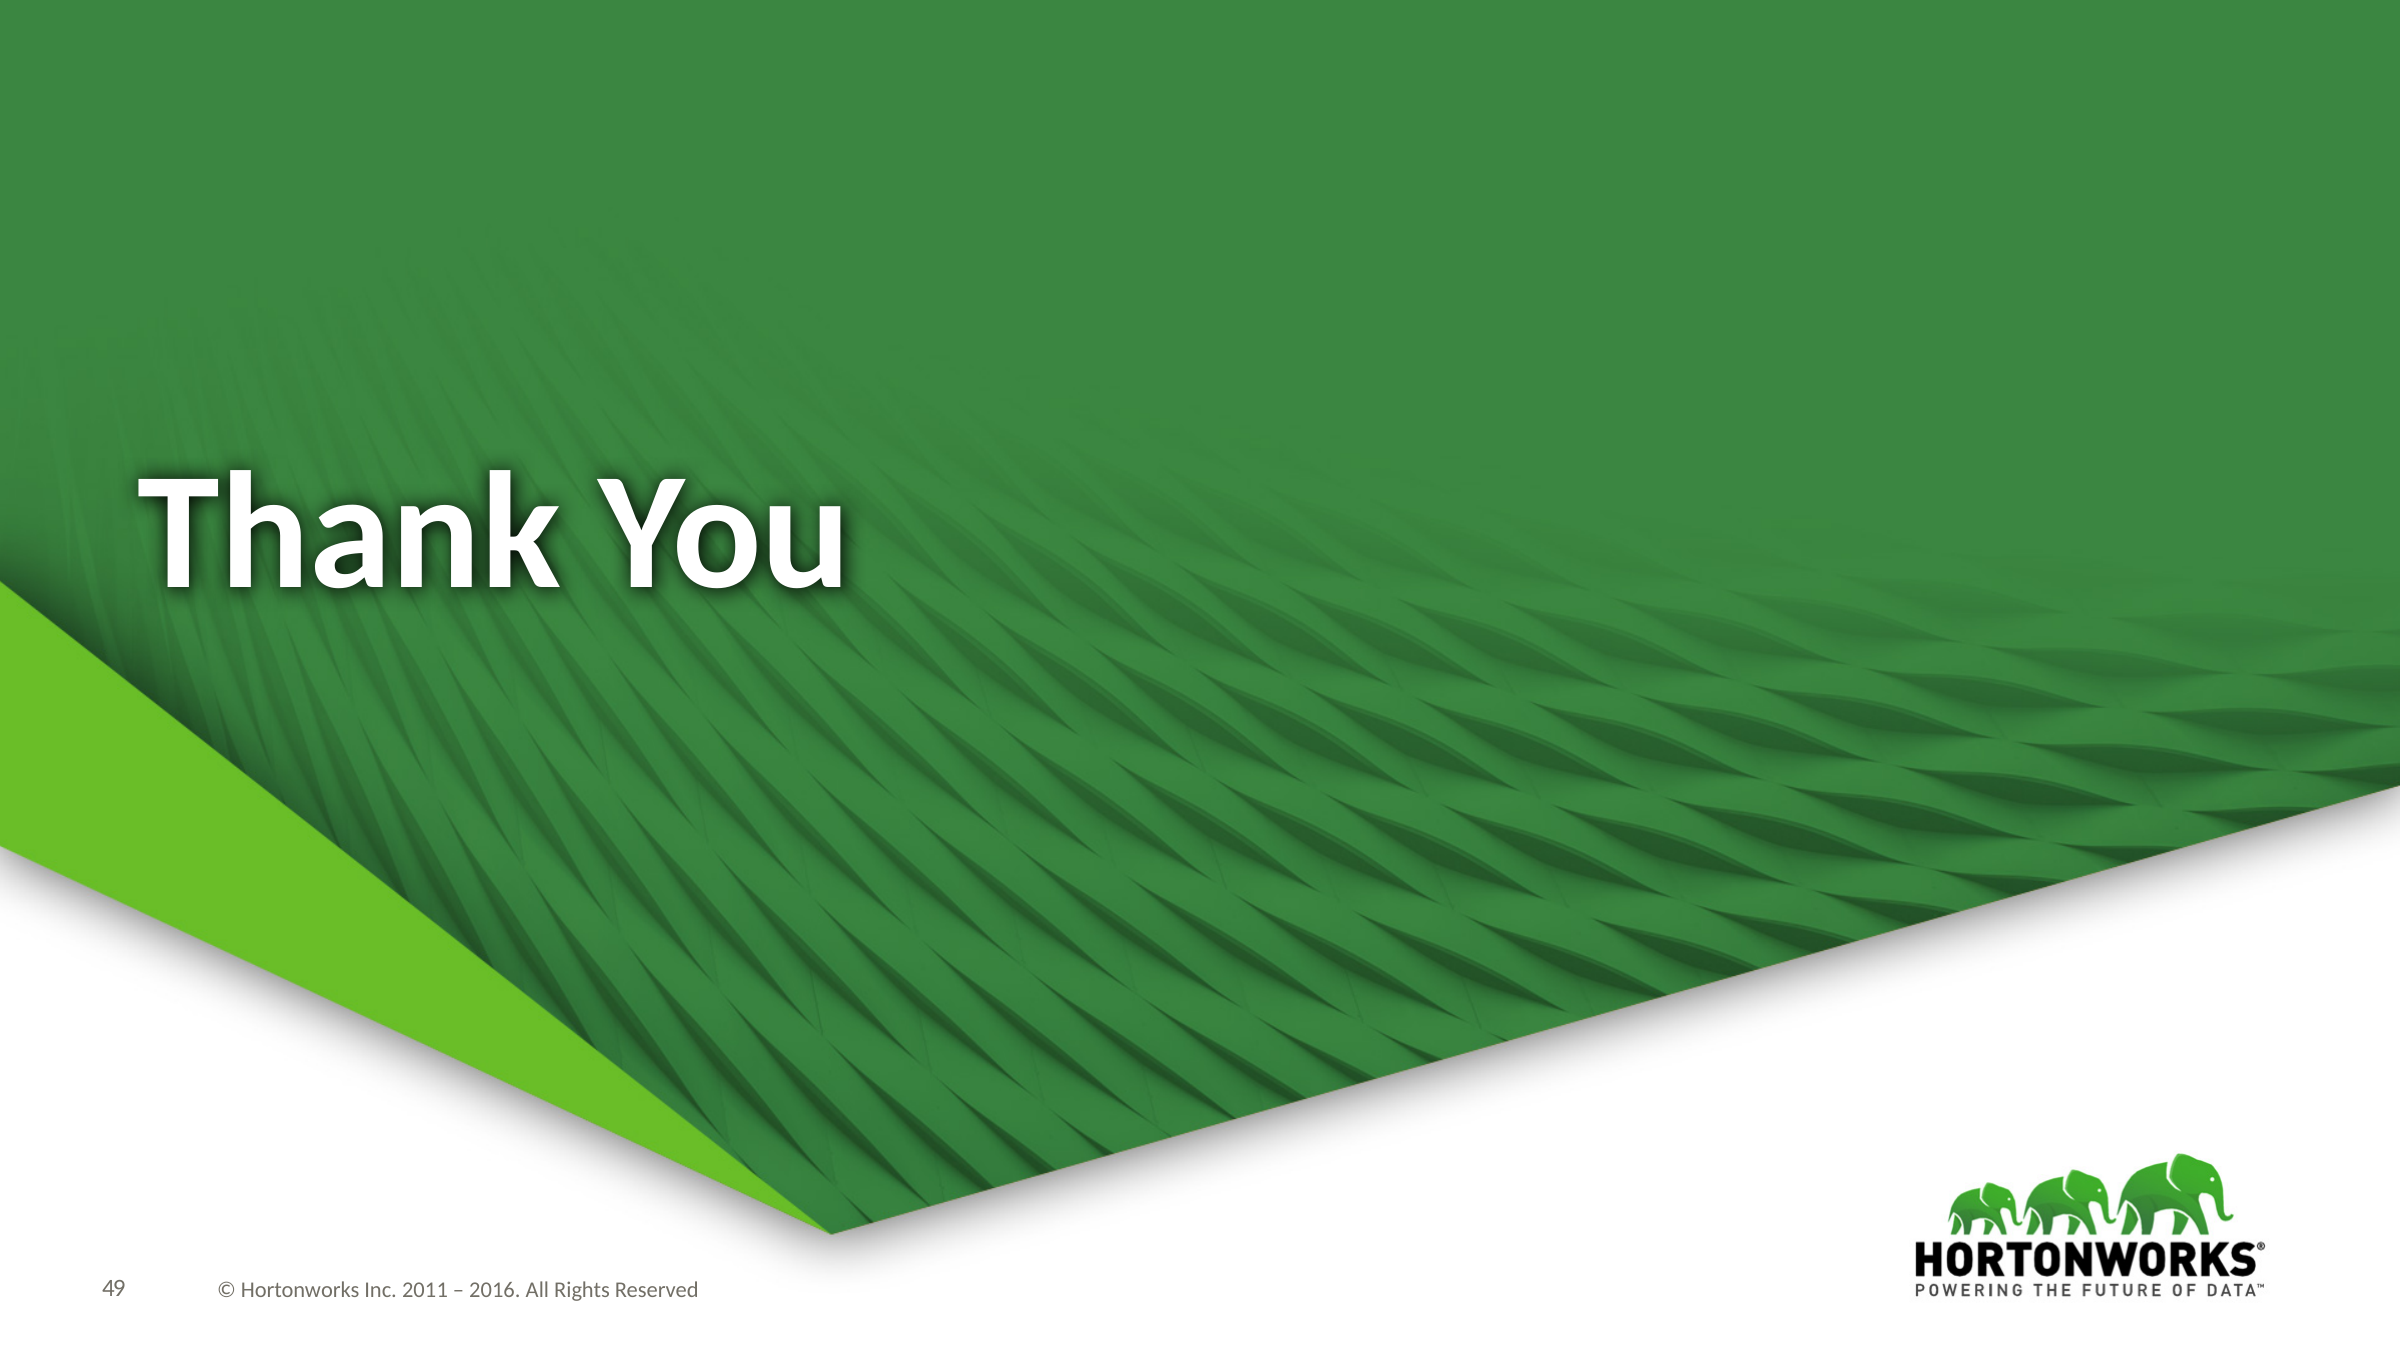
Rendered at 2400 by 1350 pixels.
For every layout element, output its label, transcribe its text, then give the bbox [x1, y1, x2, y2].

picture [0, 0, 2400, 1350]
title Thank You [138, 444, 2303, 622]
